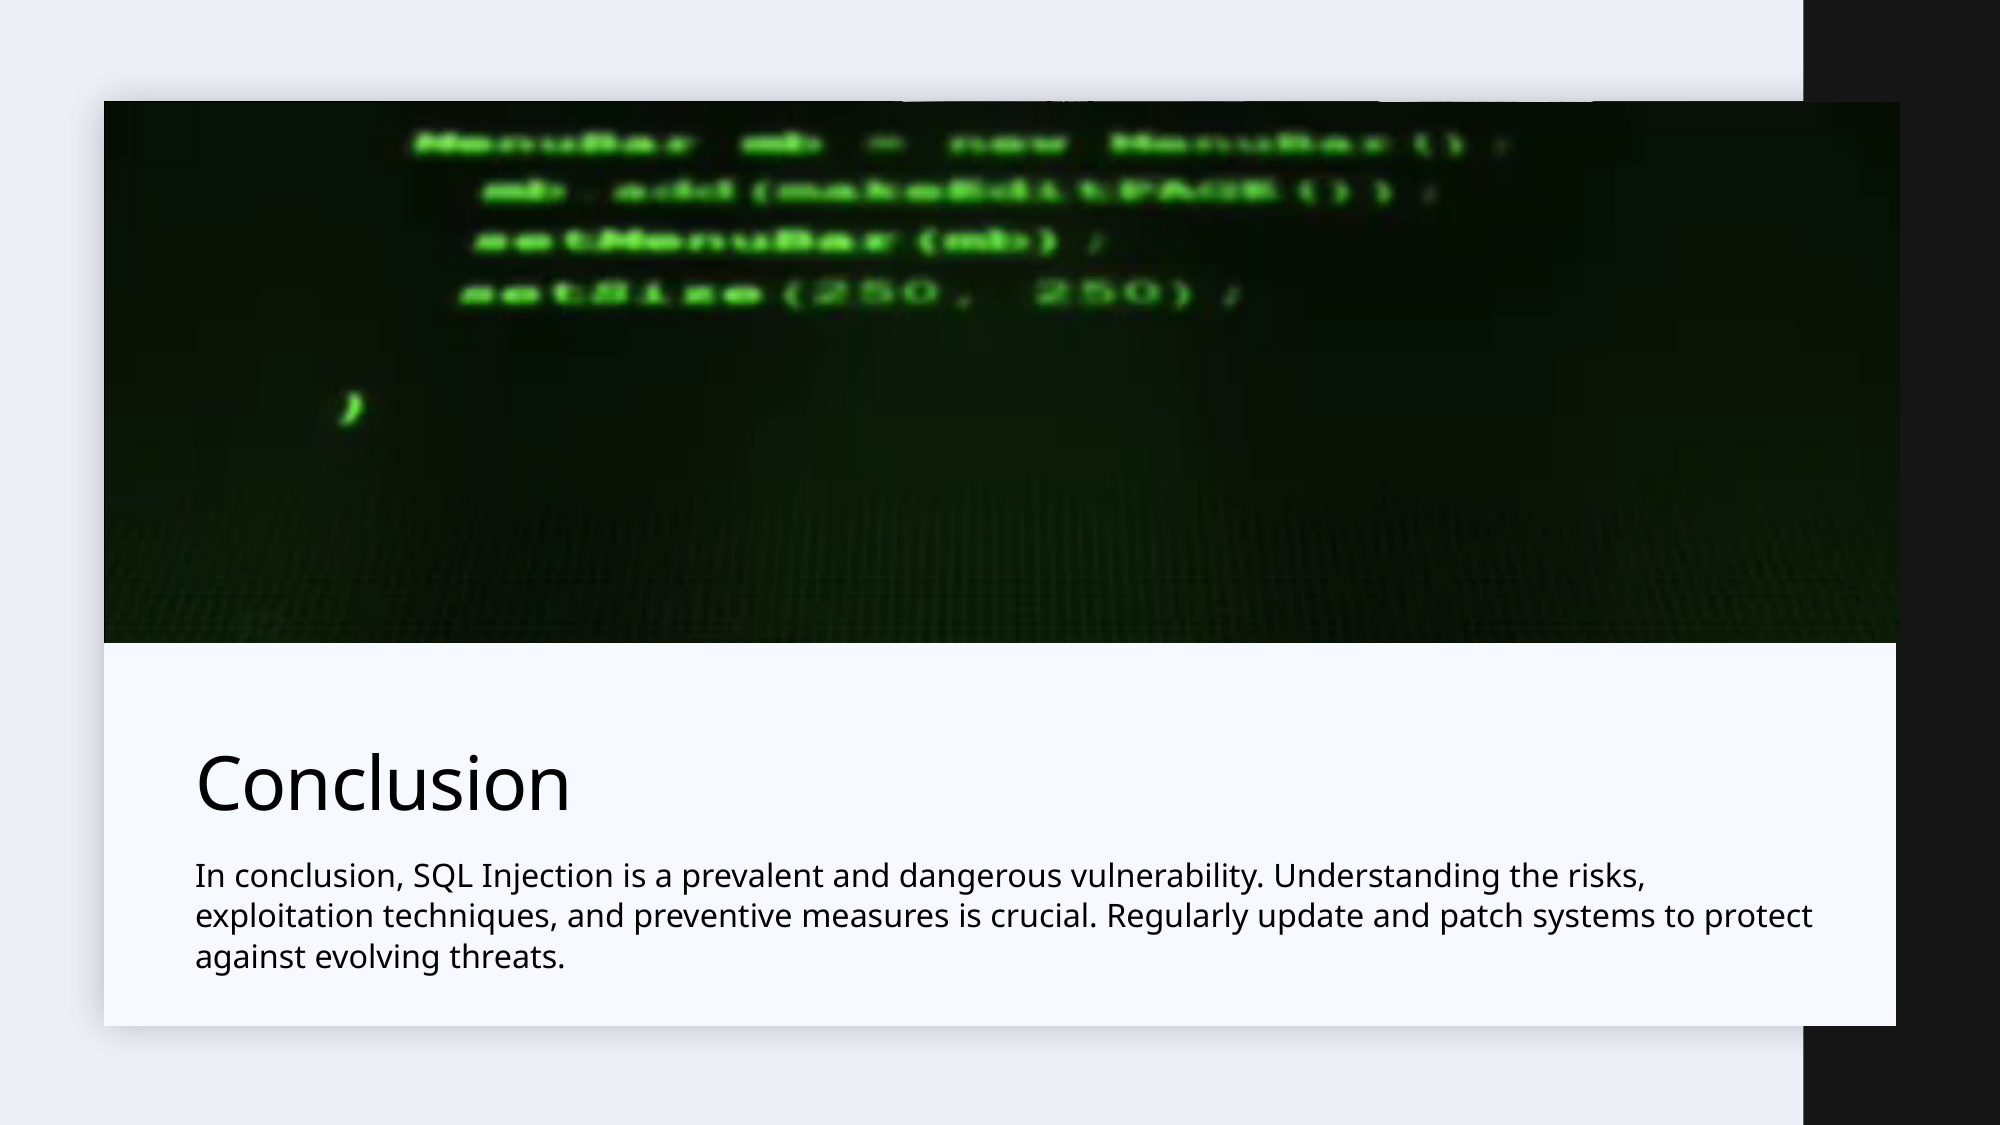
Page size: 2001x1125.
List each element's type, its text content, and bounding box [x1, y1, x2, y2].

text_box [103, 101, 1901, 644]
list In conclusion, SQL Injection is a prevalent and dangerous vulnerability. Understanding the risks, exploitation techniques, and preventive measures is crucial. Regularly update and patch systems to protect against evolving threats. [180, 853, 1839, 976]
title Conclusion [180, 705, 1839, 828]
